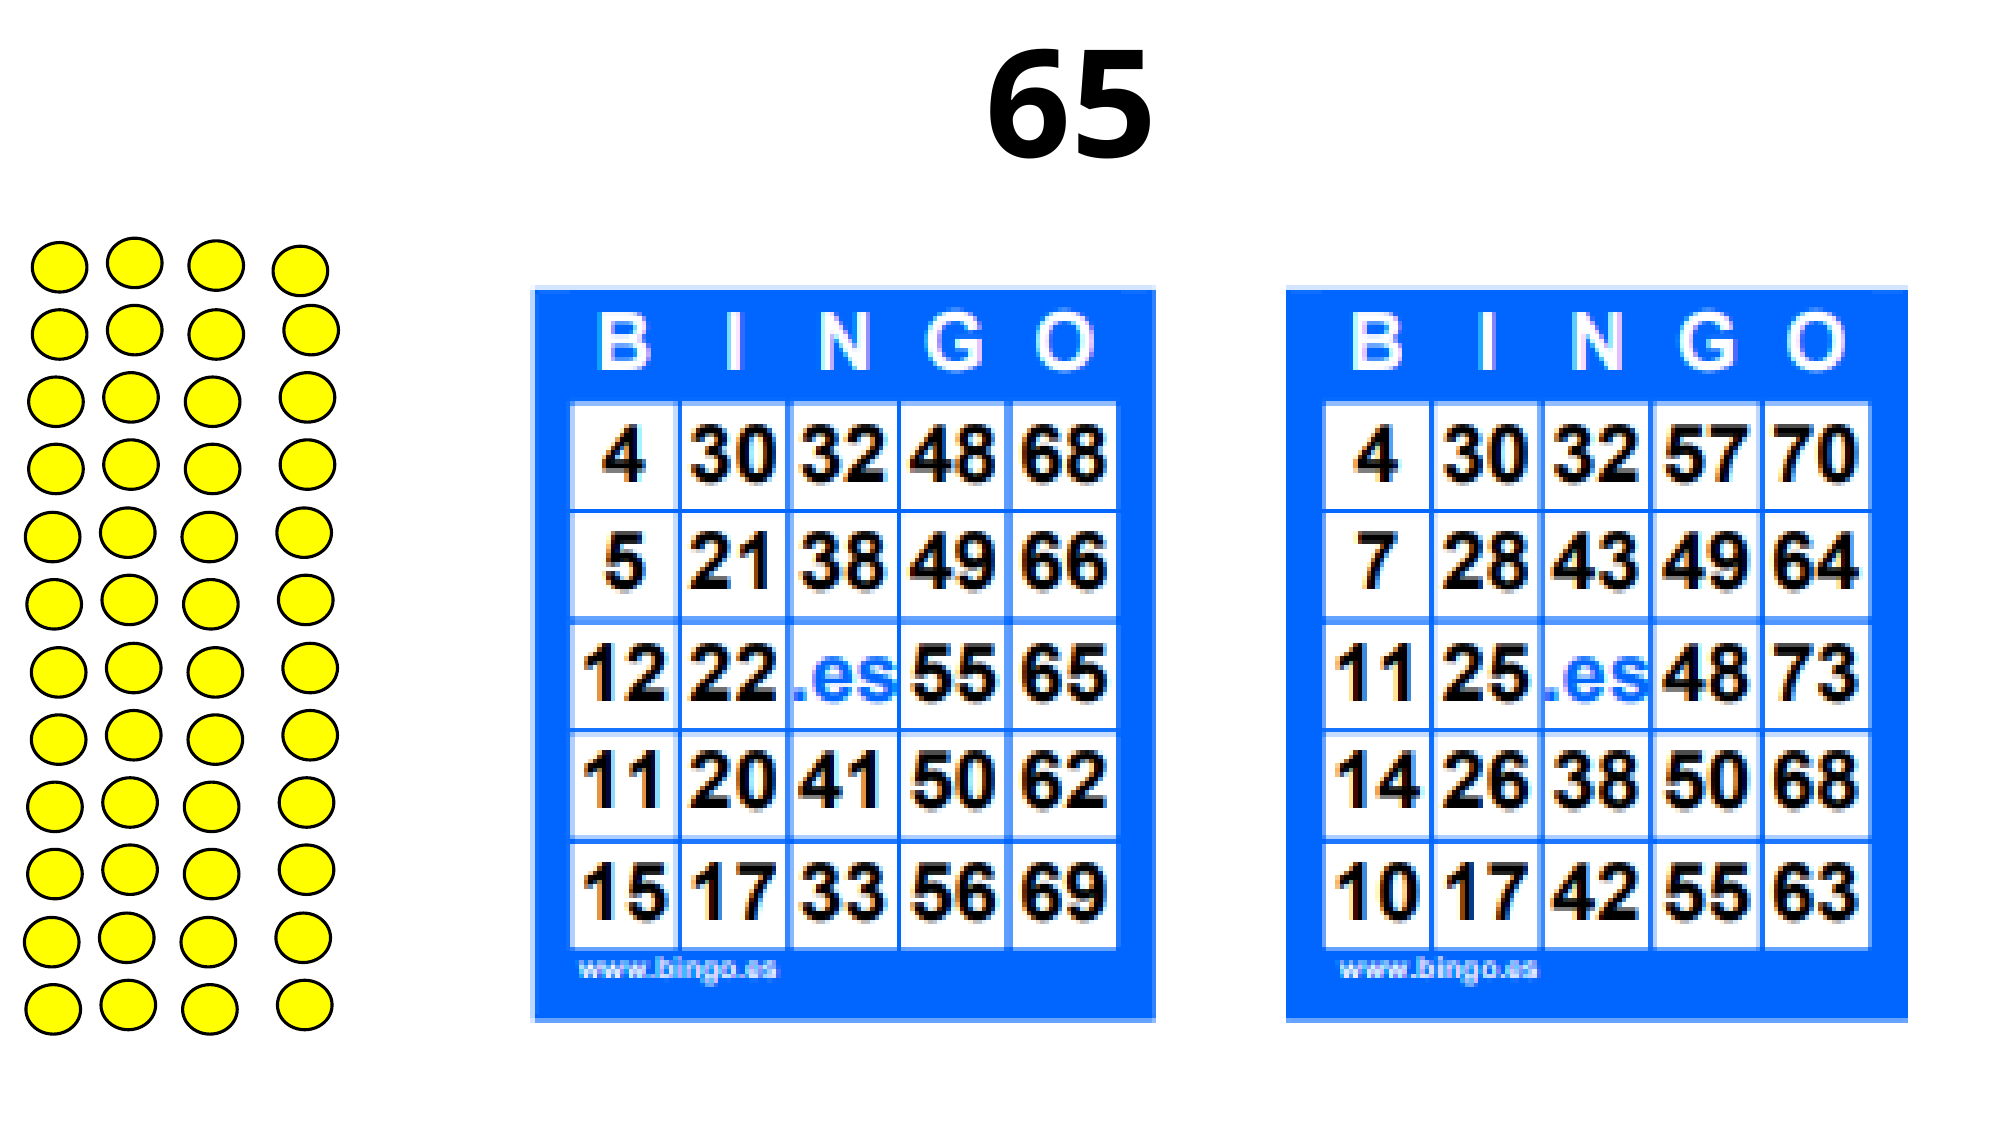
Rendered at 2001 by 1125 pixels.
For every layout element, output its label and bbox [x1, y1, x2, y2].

text_box [101, 776, 159, 829]
text_box [183, 848, 240, 900]
text_box [279, 371, 336, 424]
text_box [282, 304, 340, 356]
text_box [970, 0, 1186, 195]
text_box [106, 237, 164, 289]
text_box [102, 371, 160, 424]
text_box [272, 245, 329, 297]
text_box [281, 709, 339, 762]
text_box [278, 843, 335, 896]
text_box [99, 506, 157, 559]
text_box [182, 578, 240, 631]
text_box [106, 304, 164, 356]
text_box [31, 308, 88, 361]
text_box [27, 375, 85, 428]
text_box [184, 443, 241, 495]
text_box [105, 709, 163, 762]
text_box [105, 642, 163, 694]
text_box [101, 843, 159, 896]
text_box [180, 511, 238, 563]
text_box [23, 916, 81, 968]
text_box [31, 241, 88, 294]
text_box [98, 912, 156, 964]
text_box [27, 443, 85, 495]
text_box [281, 642, 339, 694]
text_box [276, 979, 334, 1031]
text_box [30, 713, 88, 766]
text_box [100, 574, 158, 626]
text_box [25, 578, 83, 631]
text_box [274, 912, 332, 964]
text_box [277, 574, 335, 626]
text_box [99, 979, 157, 1031]
text_box [187, 308, 245, 361]
text_box [278, 776, 335, 829]
text_box [183, 781, 240, 833]
text_box [179, 916, 237, 968]
text_box [30, 646, 88, 699]
text_box [24, 511, 81, 563]
text_box [186, 713, 244, 766]
text_box [26, 848, 84, 900]
text_box [275, 506, 333, 559]
text_box [184, 375, 241, 428]
text_box [187, 239, 245, 292]
text_box [181, 983, 239, 1036]
text_box [26, 781, 84, 833]
text_box [279, 438, 336, 491]
text_box [102, 438, 160, 491]
text_box [186, 646, 244, 699]
text_box [24, 983, 82, 1036]
picture [468, 267, 1953, 1023]
